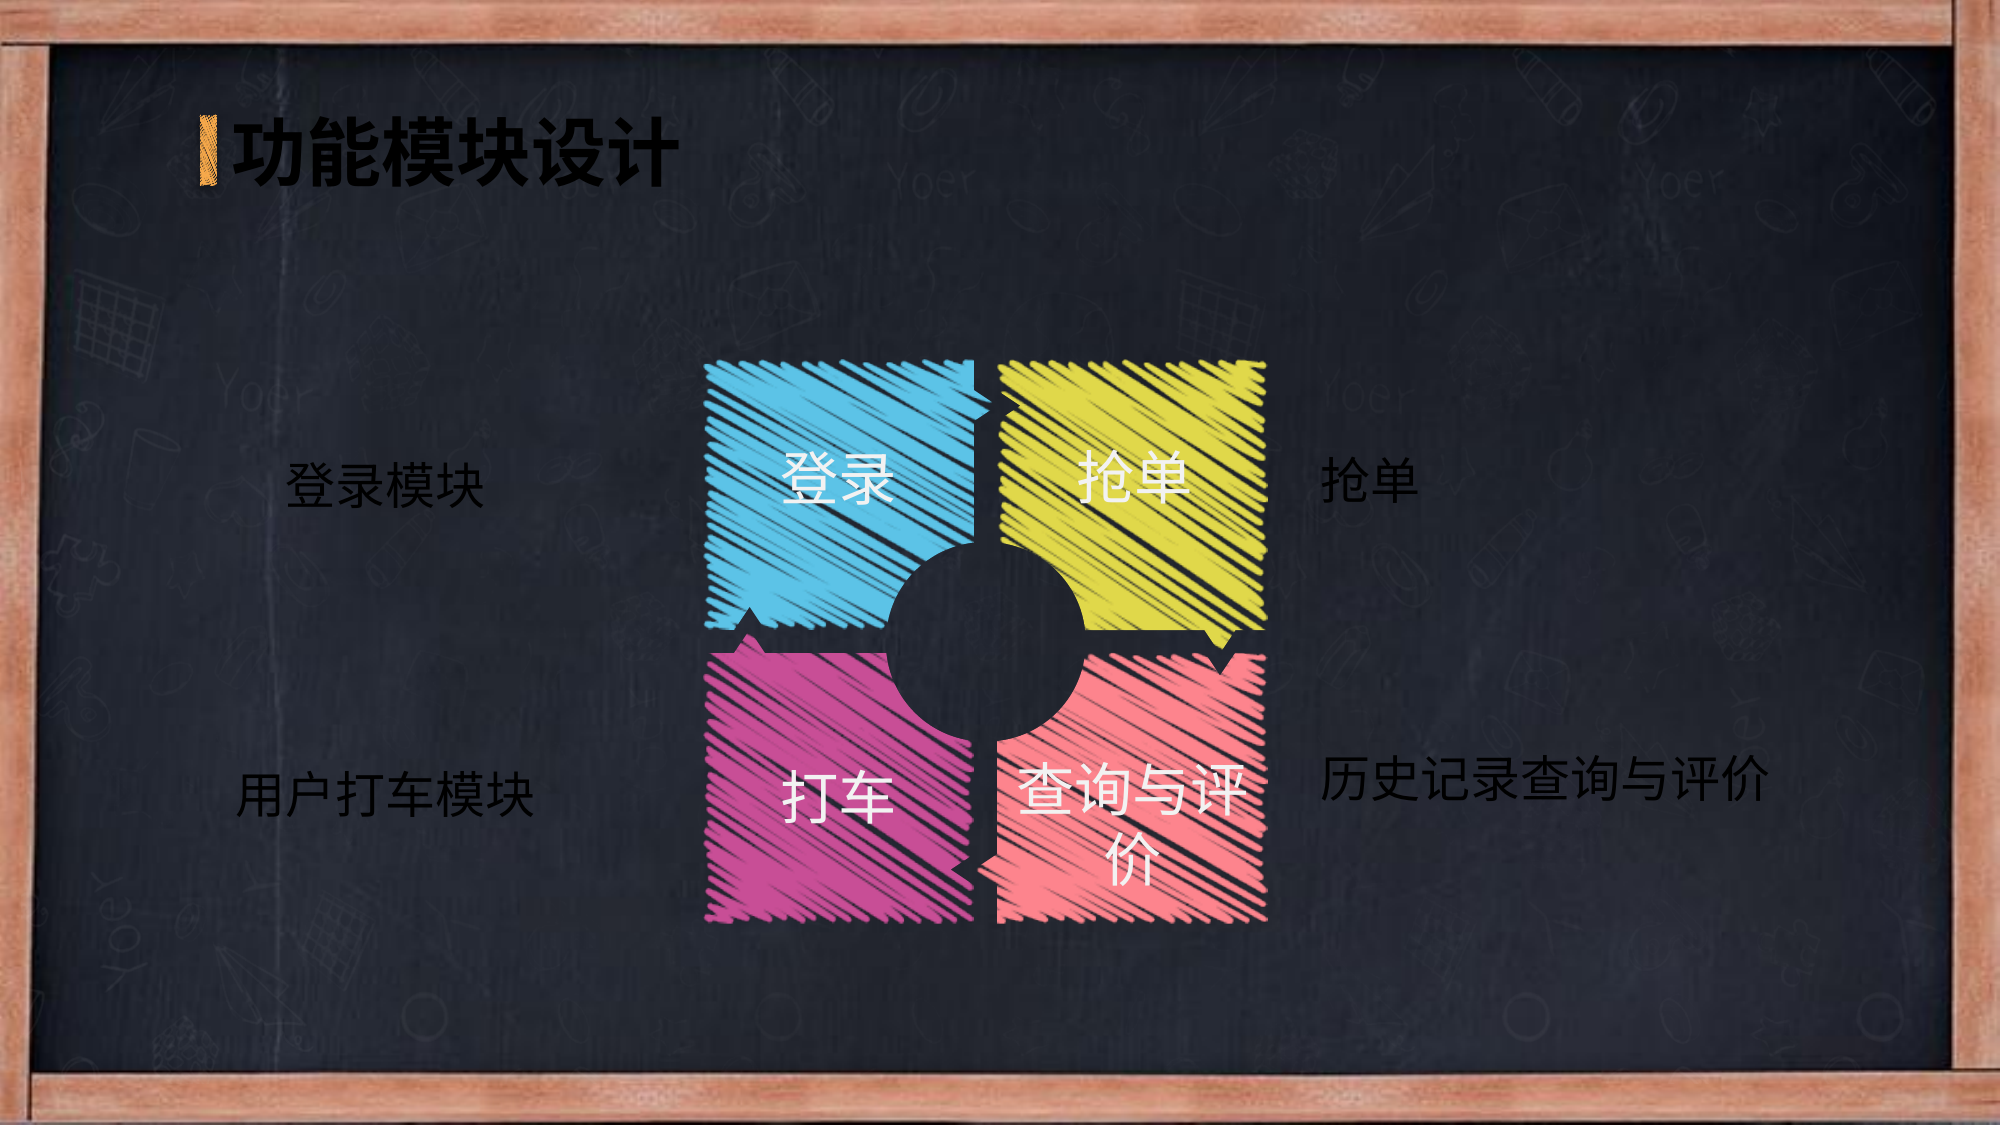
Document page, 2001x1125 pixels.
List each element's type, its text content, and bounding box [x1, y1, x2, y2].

text_box 登录模块 [270, 444, 643, 522]
text_box 用户打车模块 [221, 753, 594, 831]
text_box 功能模块设计 [216, 97, 697, 203]
text_box 抢单 [1305, 439, 1679, 517]
text_box 历史记录查询与评价 [1305, 737, 1876, 815]
text_box [198, 113, 218, 186]
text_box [703, 359, 1271, 924]
picture [0, 0, 2000, 1125]
